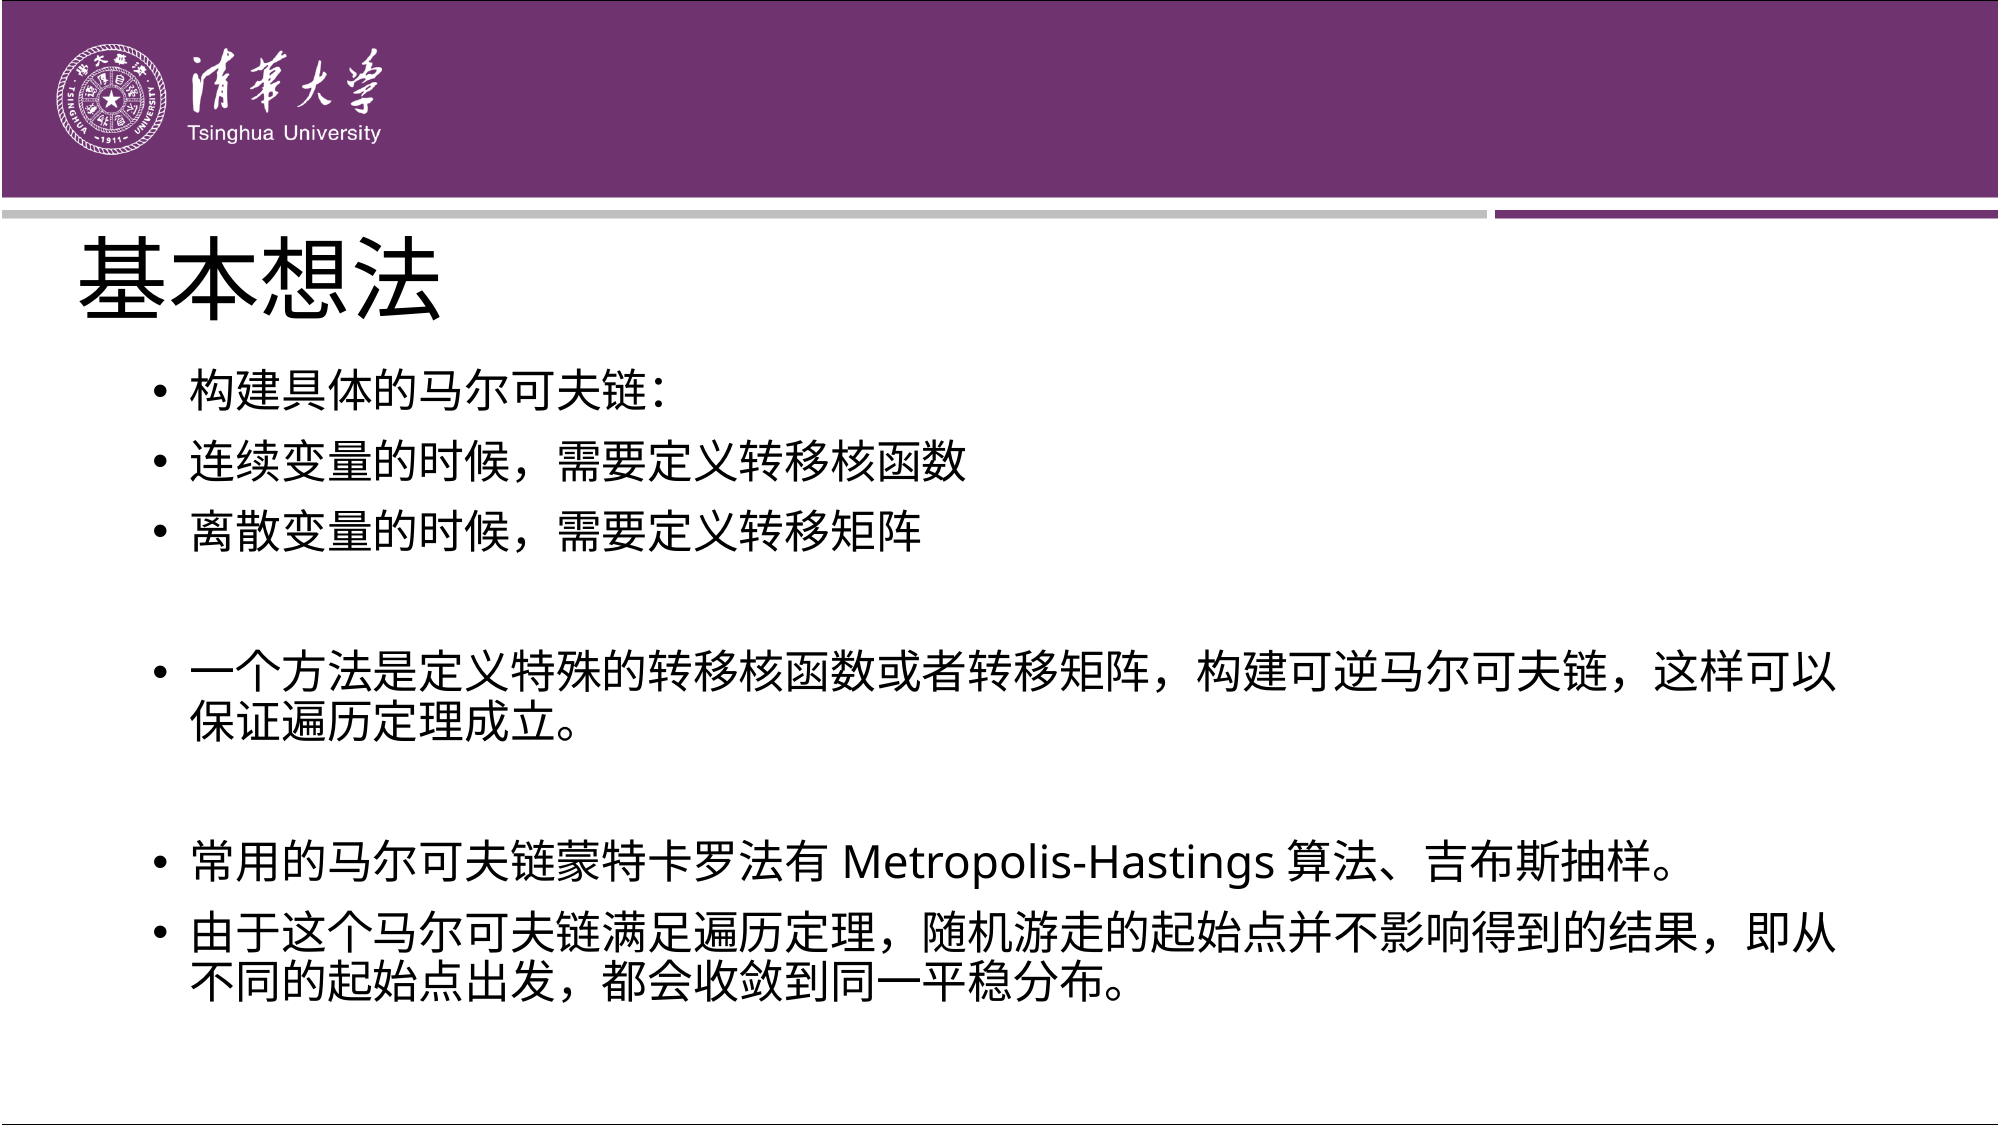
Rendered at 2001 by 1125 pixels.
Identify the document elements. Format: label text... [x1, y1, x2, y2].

list 构建具体的马尔可夫链： 连续变量的时候，需要定义转移核函数 离散变量的时候，需要定义转移矩阵 一个方法是定义特殊的转移核函数或者转移矩阵，构建可逆马尔可夫链，这样可以保证遍历定理成立。 常用的马尔可夫链蒙特卡罗法有Metropolis-Hastings算法、吉布斯抽样。 由于这个马尔可夫链满足遍历定理，随机游走的起始点并不影响得到的结果，即从不同的起始点出发，都会收敛到同一平稳分布。 [137, 360, 1863, 1075]
title 基本想法 [61, 175, 1787, 393]
picture [2, 0, 1998, 1125]
